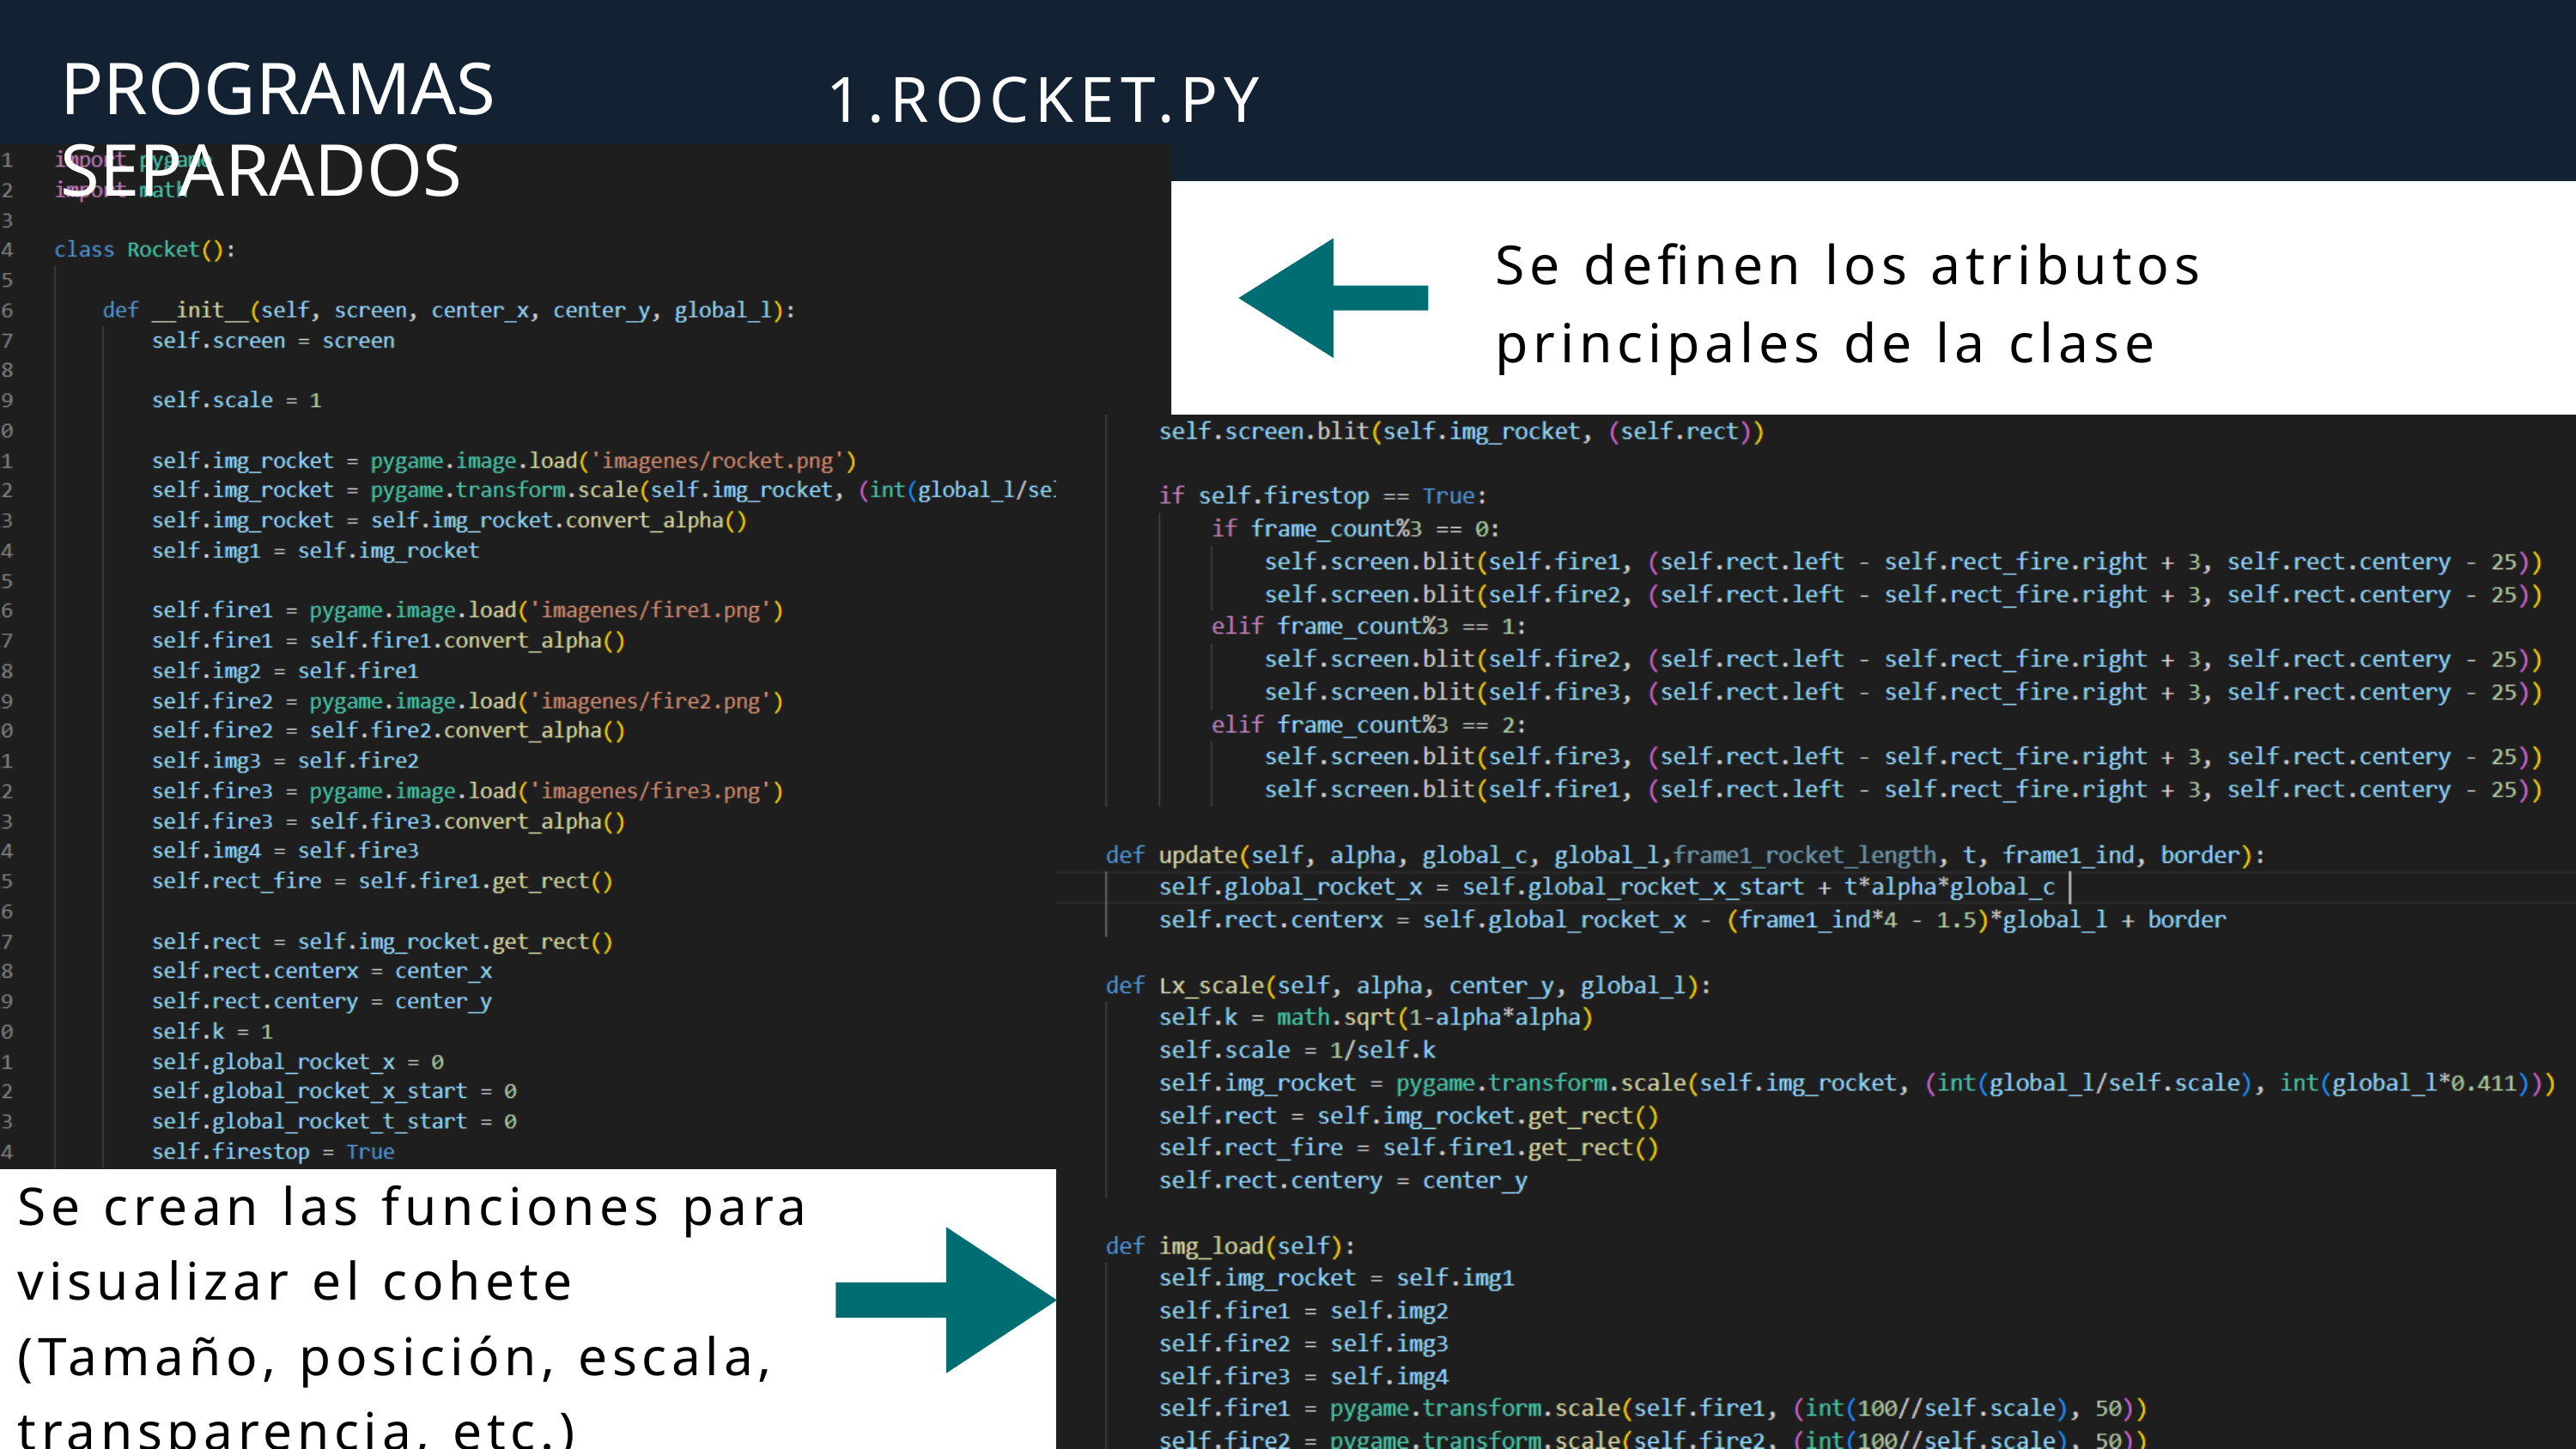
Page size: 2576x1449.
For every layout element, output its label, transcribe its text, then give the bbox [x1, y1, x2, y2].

text_box PROGRAMAS SEPARADOS [60, 191, 752, 211]
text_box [1238, 238, 1429, 359]
text_box Se definen los atributos principales de la clase [1495, 217, 2329, 373]
text_box [1055, 415, 2576, 1449]
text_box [835, 1227, 1058, 1373]
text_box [0, 0, 2576, 181]
text_box [0, 191, 1172, 1169]
text_box Se crean las funciones para visualizar el cohete (Tamaño, posición, escala, transparencia, etc.) [17, 1160, 827, 1449]
